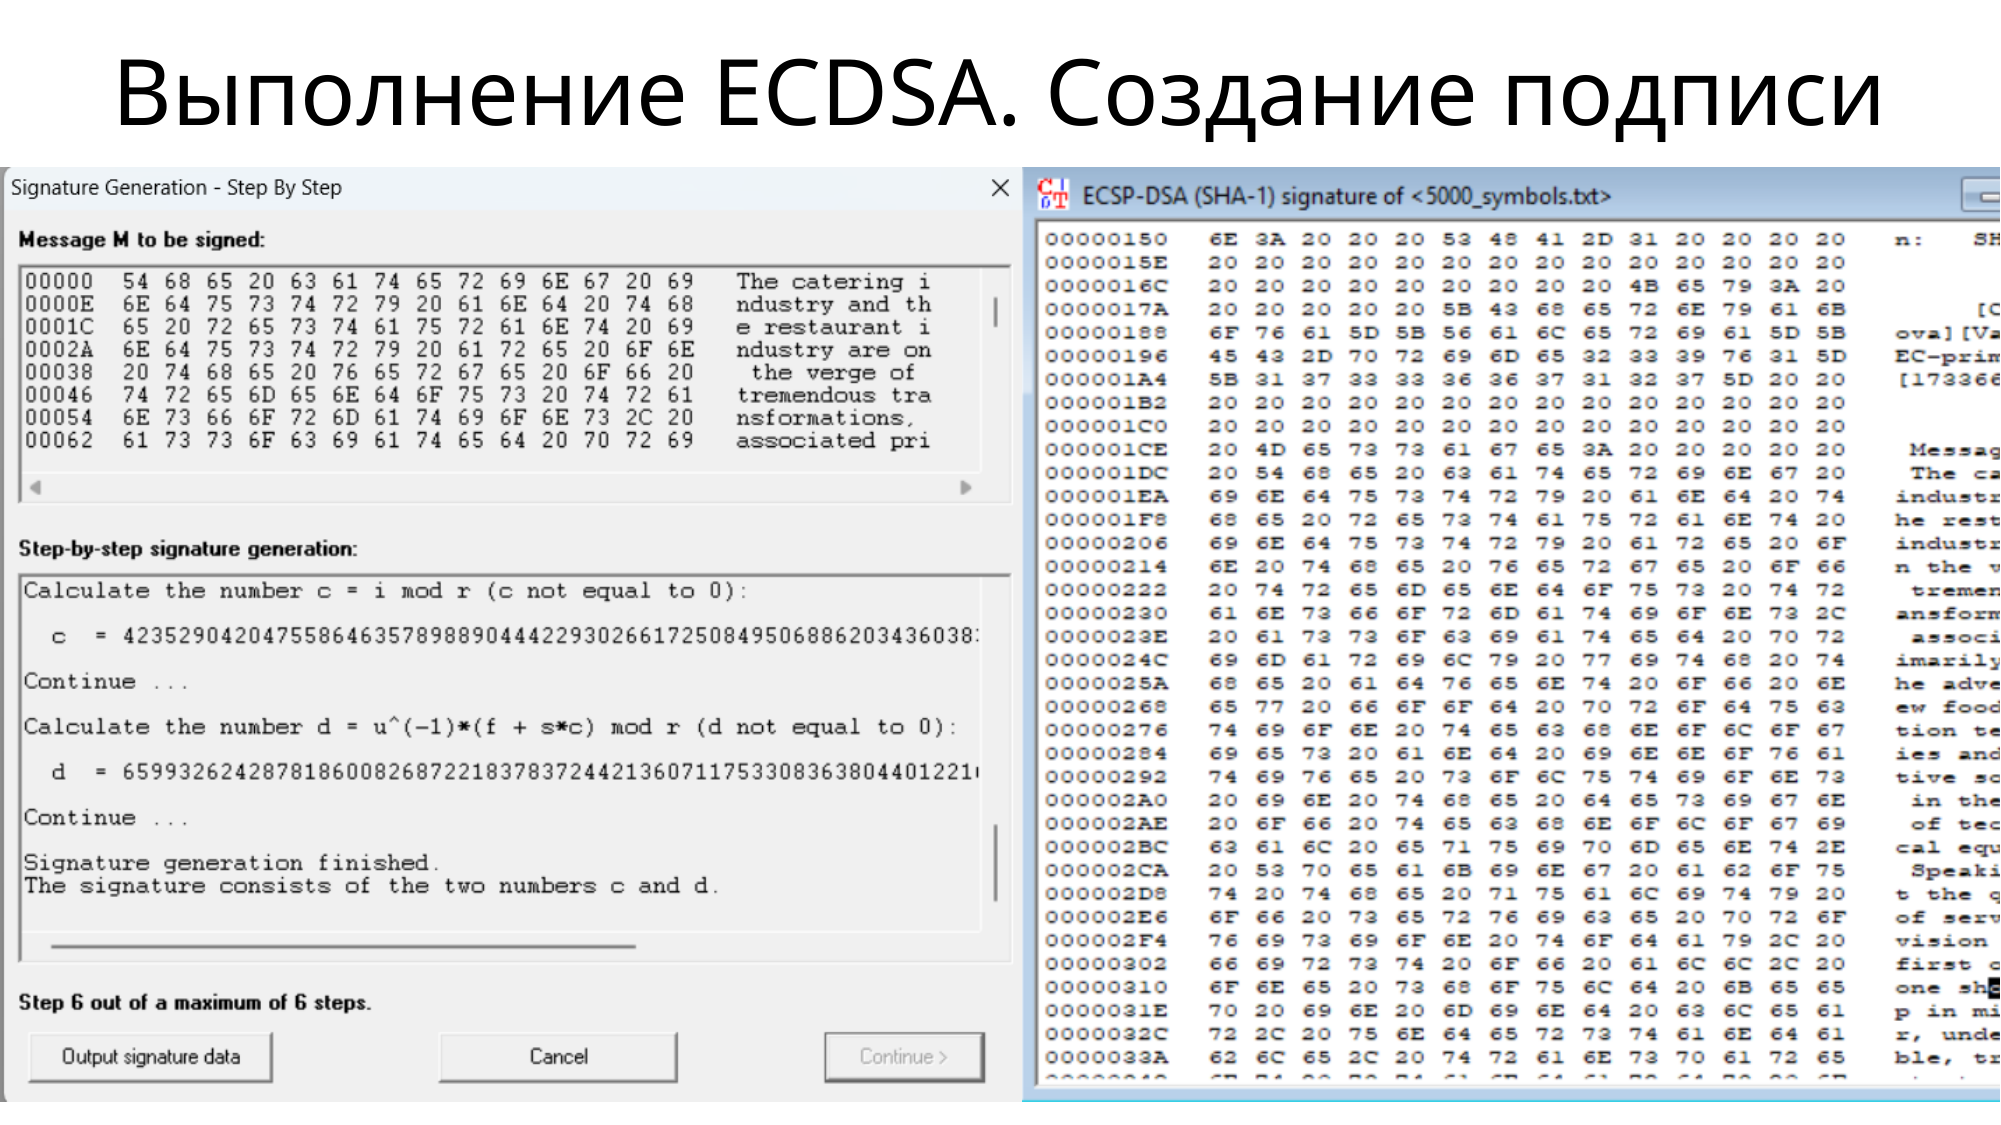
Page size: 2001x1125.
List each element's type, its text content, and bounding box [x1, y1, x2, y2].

picture [0, 167, 2000, 1102]
title Выполнение ECDSA. Создание подписи [0, 23, 2000, 167]
